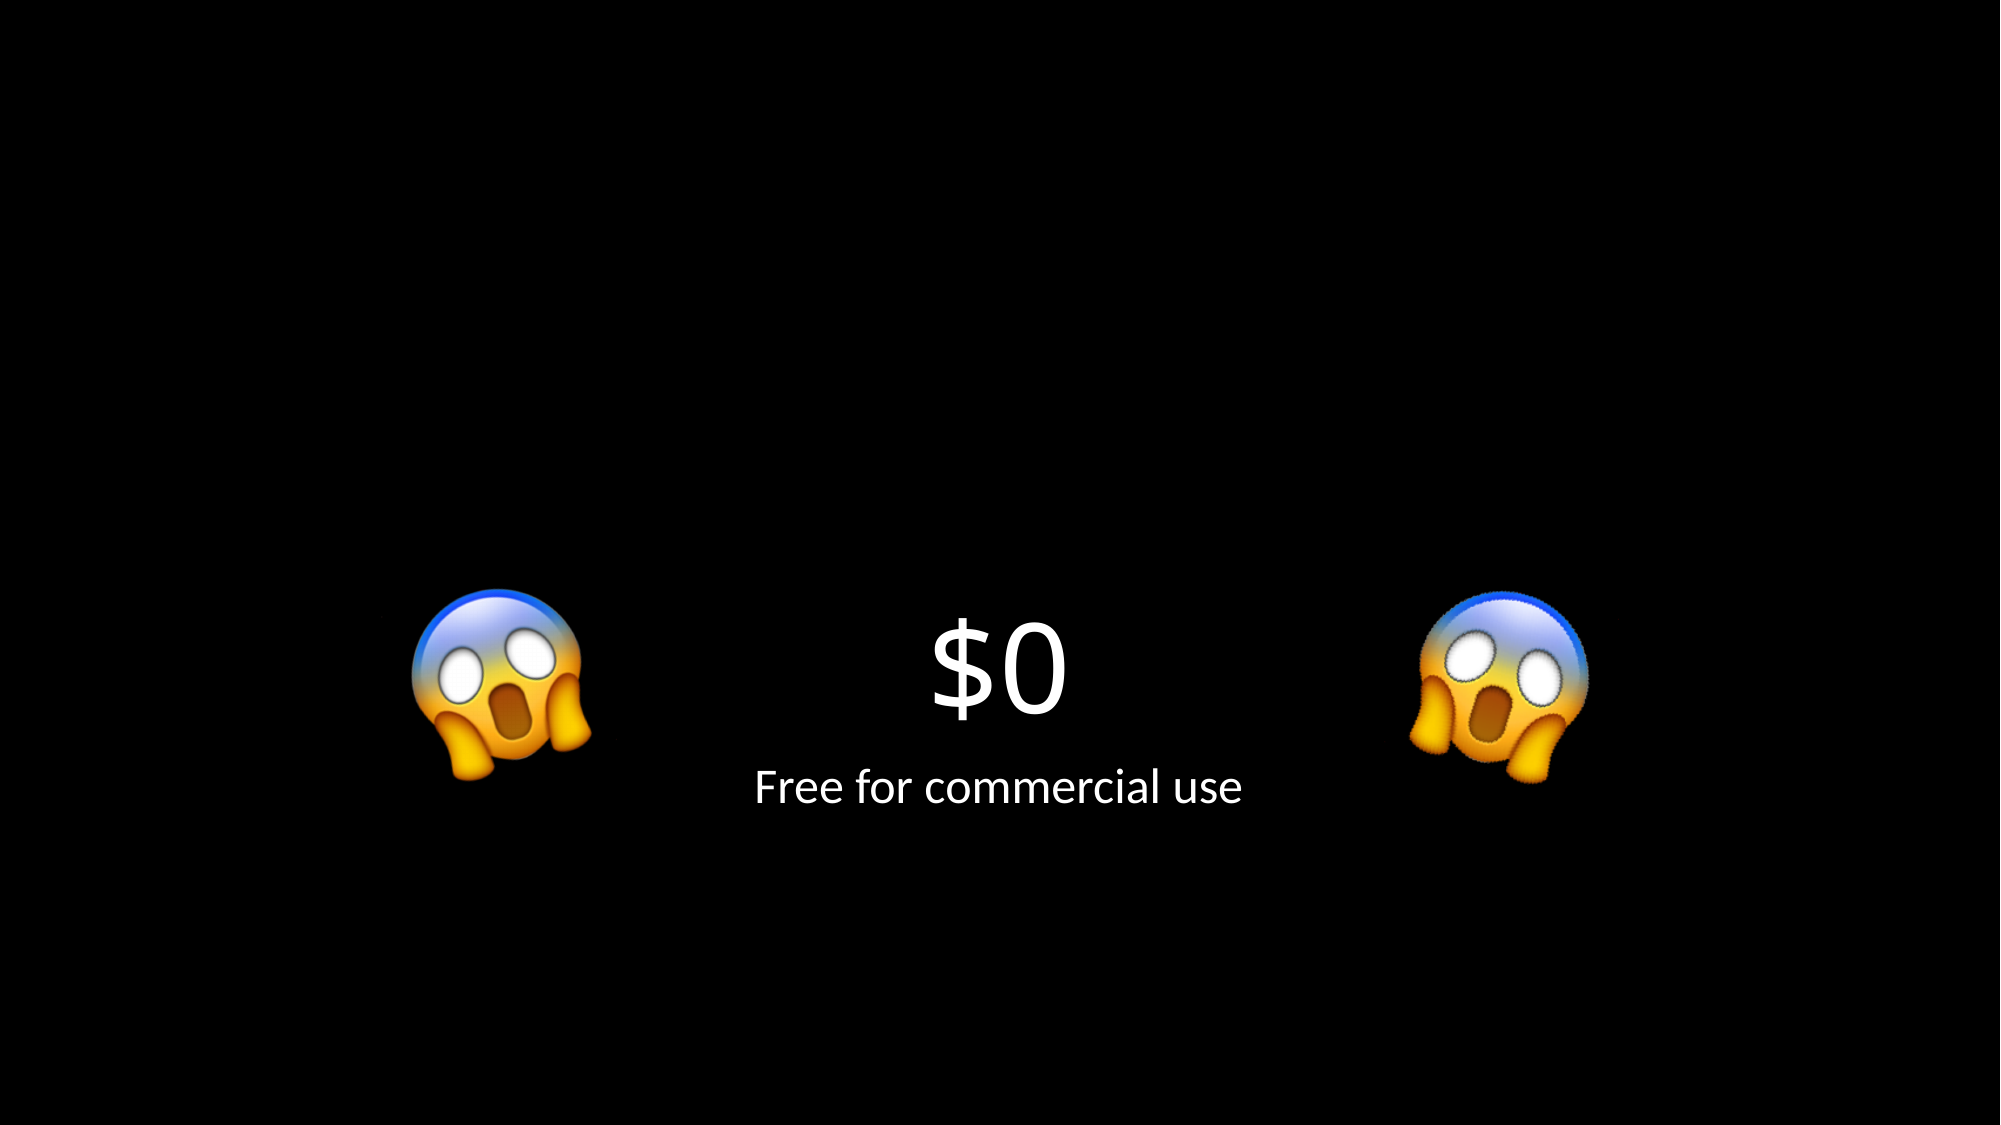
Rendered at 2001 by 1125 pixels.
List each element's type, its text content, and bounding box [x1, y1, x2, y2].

picture [1384, 563, 1619, 798]
picture [382, 561, 616, 795]
title $0 [136, 280, 1862, 749]
list Free for commercial use [136, 752, 1862, 999]
